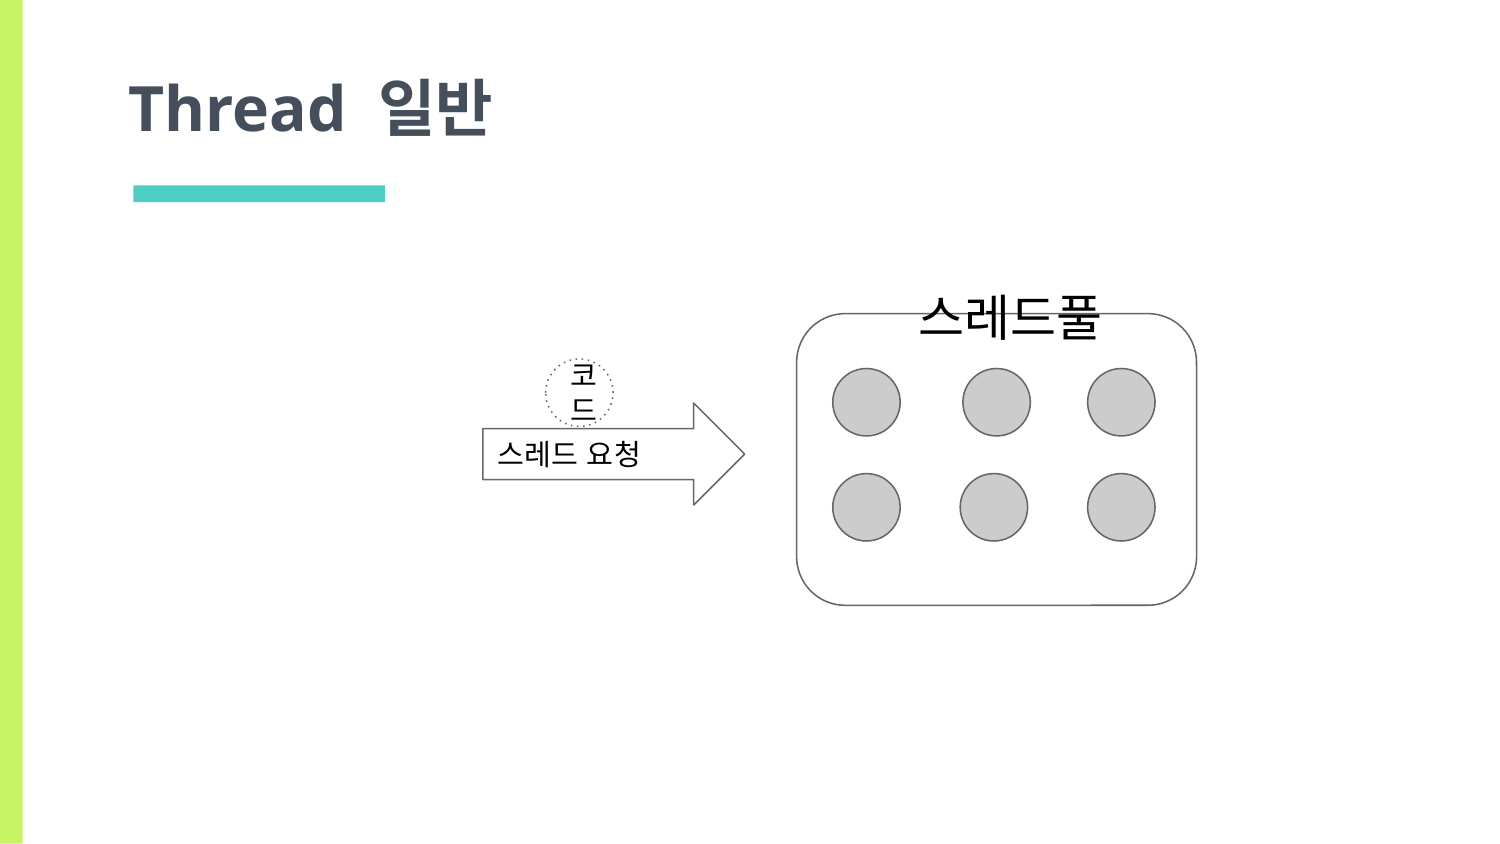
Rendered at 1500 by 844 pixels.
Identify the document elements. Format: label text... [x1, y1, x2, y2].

text_box 스레드 요청 [482, 403, 745, 506]
text_box [832, 473, 901, 542]
text_box [796, 313, 1197, 606]
text_box 스레드풀 [903, 271, 1165, 339]
text_box [960, 473, 1028, 542]
text_box [1087, 473, 1156, 542]
text_box [962, 368, 1031, 436]
text_box 코드 [545, 358, 614, 427]
text_box [832, 368, 901, 436]
text_box [1087, 368, 1156, 436]
title Thread 일반 [113, 0, 1387, 159]
